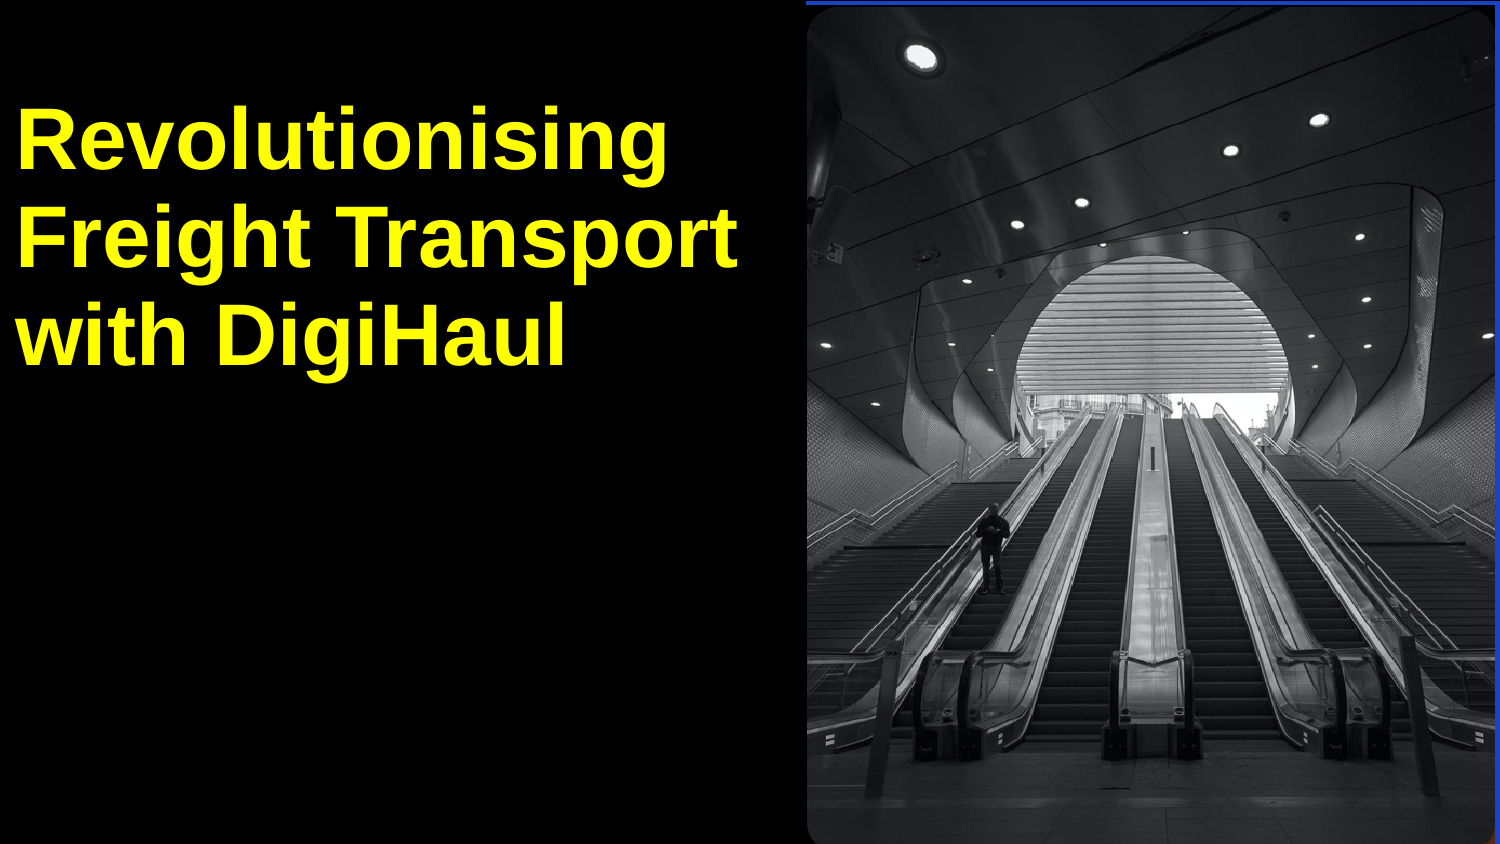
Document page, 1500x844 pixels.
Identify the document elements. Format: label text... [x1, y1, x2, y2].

list Revolutionising Freight Transport with DigiHaul [0, 75, 801, 558]
picture [806, 0, 1500, 844]
